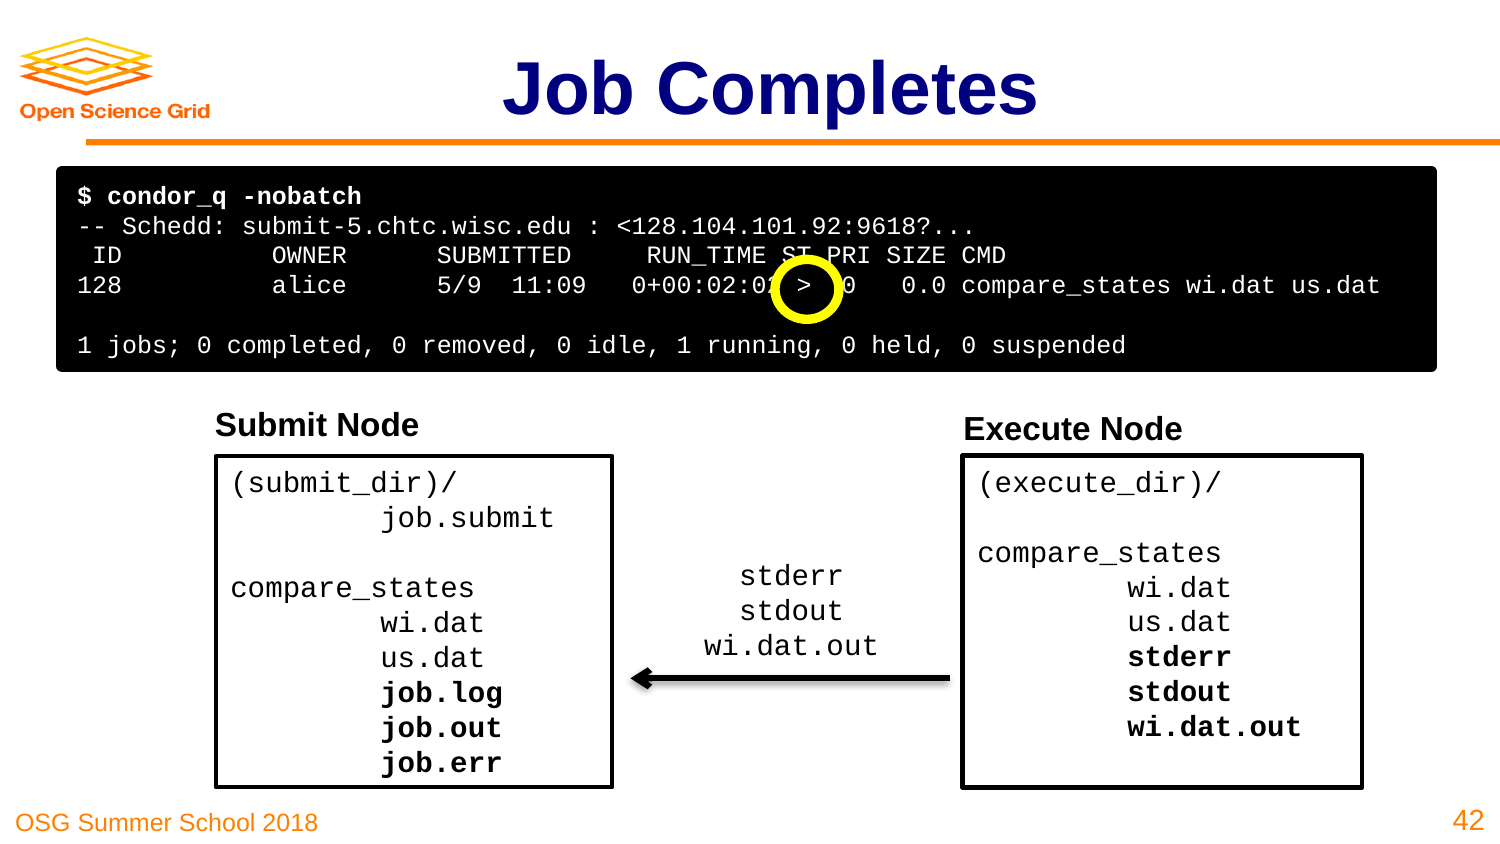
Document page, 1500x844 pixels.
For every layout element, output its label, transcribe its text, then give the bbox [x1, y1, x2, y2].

slide_number 42 [1430, 787, 1500, 844]
picture [0, 20, 201, 134]
text_box (execute_dir)/ compare_states wi.dat us.dat stderr stdout wi.dat.out [960, 453, 1364, 790]
text_box $ condor_q -nobatch -- Schedd: submit-5.chtc.wisc.edu : <128.104.101.92:9618?... ID OWNER SUBMITTED RUN_TIME ST PRI SIZE CMD 128 alice 5/9 11:09 0+00:02:02 > 0 0.0 compare_states wi.dat us.dat 1 jobs; 0 completed, 0 removed, 0 idle, 1 running, 0 held, 0 suspended [62, 171, 1432, 367]
text_box Submit Node [198, 388, 454, 458]
text_box [774, 258, 840, 321]
text_box Execute Node [946, 392, 1202, 461]
text_box (submit_dir)/ job.submit compare_states wi.dat us.dat job.log job.out job.err [214, 454, 614, 789]
title Job Completes [201, 14, 1342, 155]
text_box stderr stdout wi.dat.out [679, 533, 905, 674]
